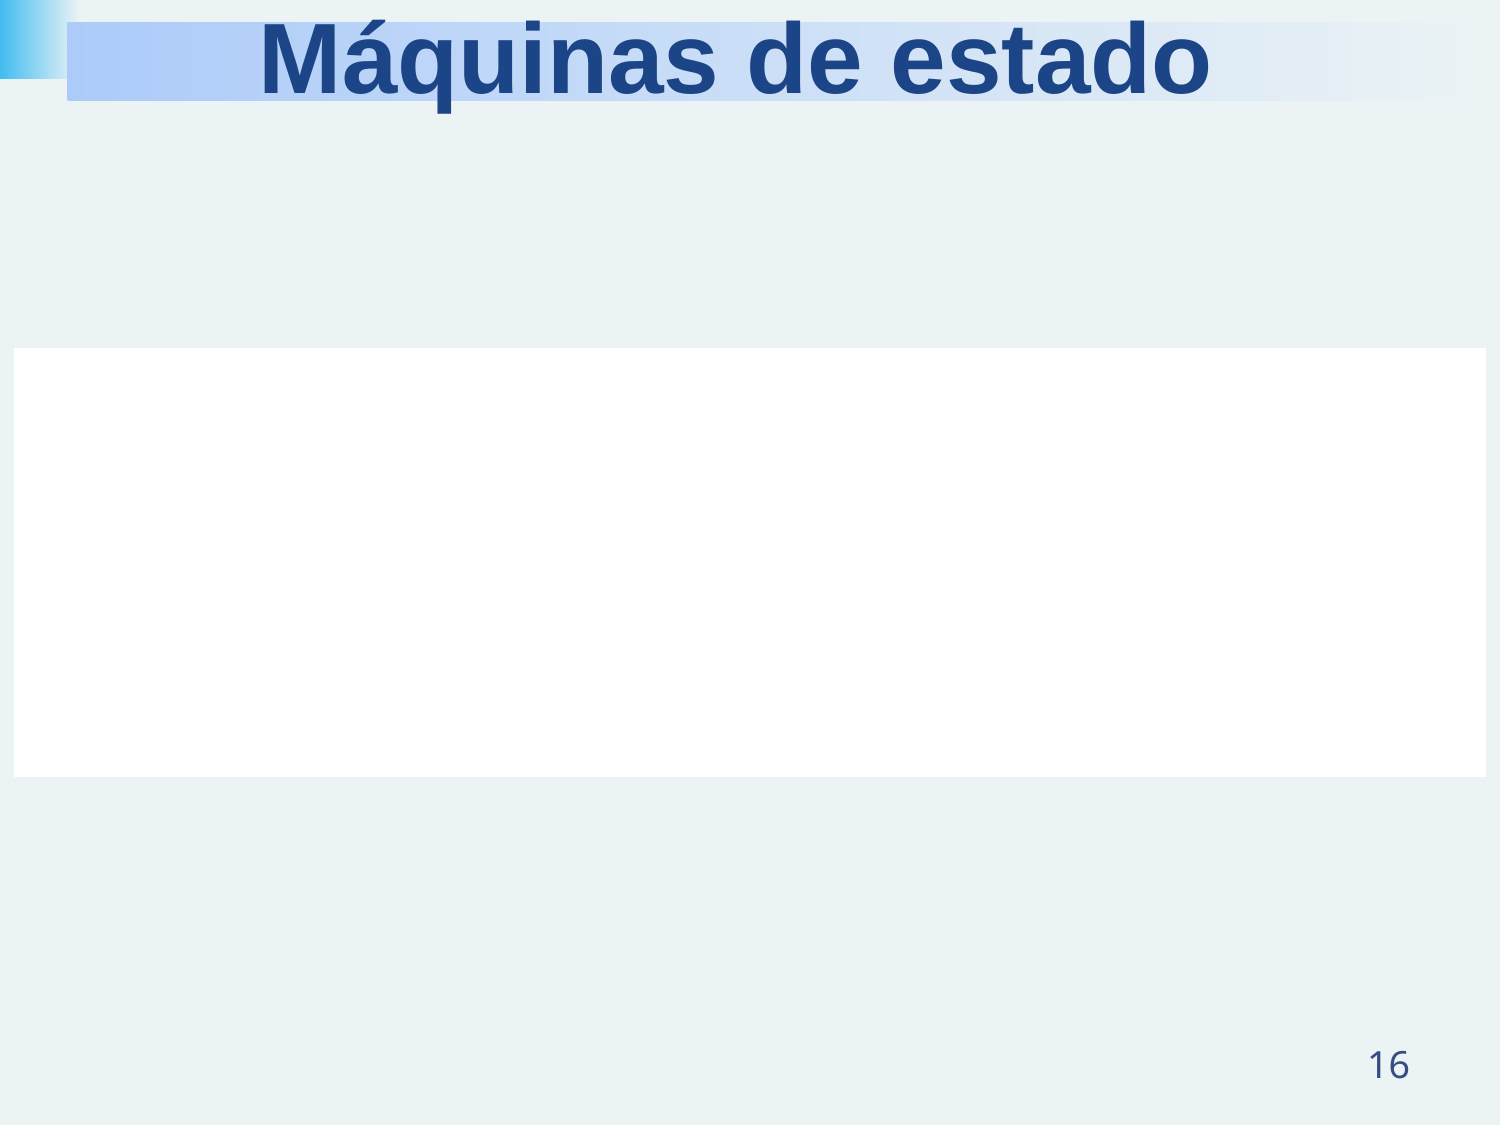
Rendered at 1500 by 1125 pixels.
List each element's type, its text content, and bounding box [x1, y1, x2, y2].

title Máquinas de estado [75, 0, 1425, 166]
slide_number ‹#› [1074, 1025, 1425, 1100]
picture [13, 348, 1487, 777]
